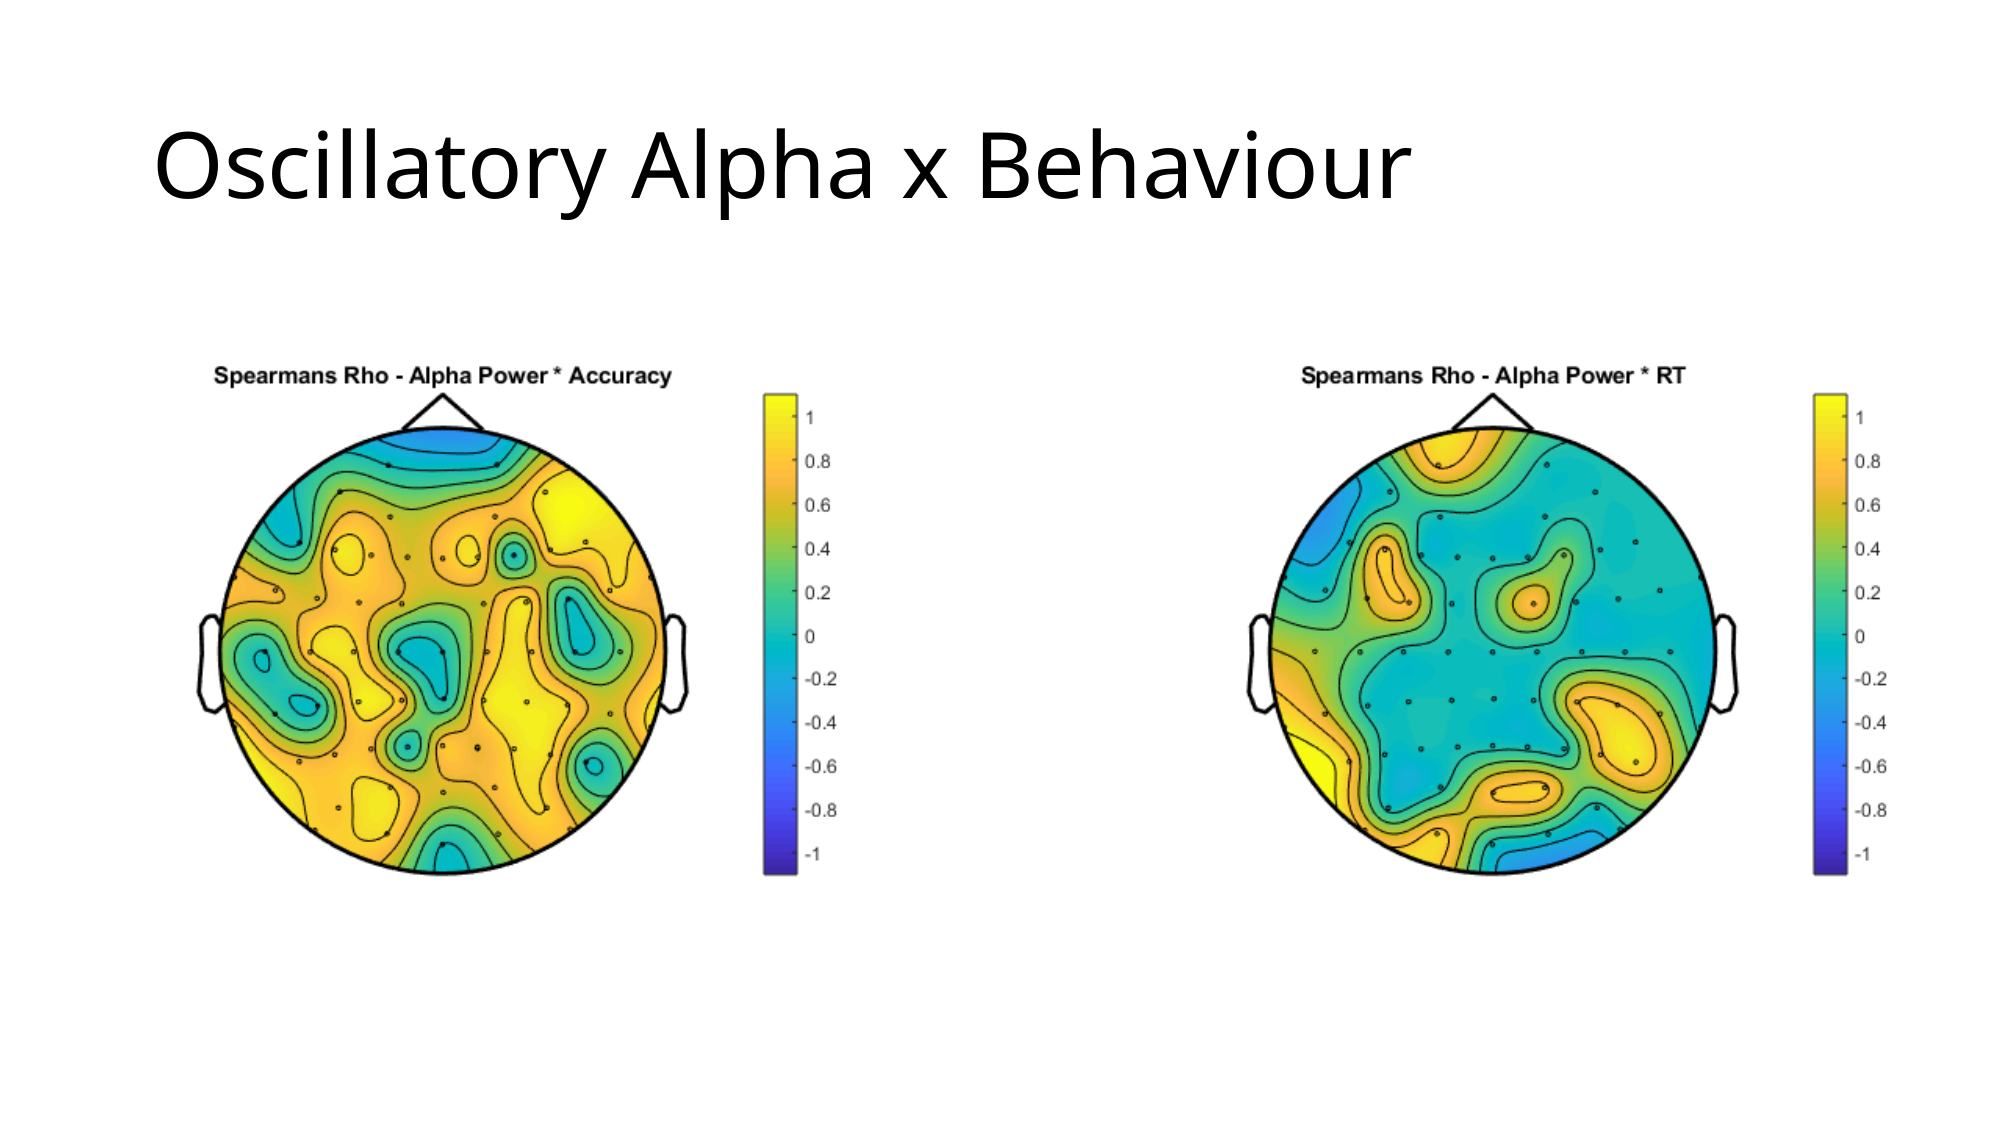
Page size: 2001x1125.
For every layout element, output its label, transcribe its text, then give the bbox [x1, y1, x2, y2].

picture [1087, 318, 1963, 975]
title Oscillatory Alpha x Behaviour [137, 59, 1863, 278]
picture [37, 318, 913, 975]
